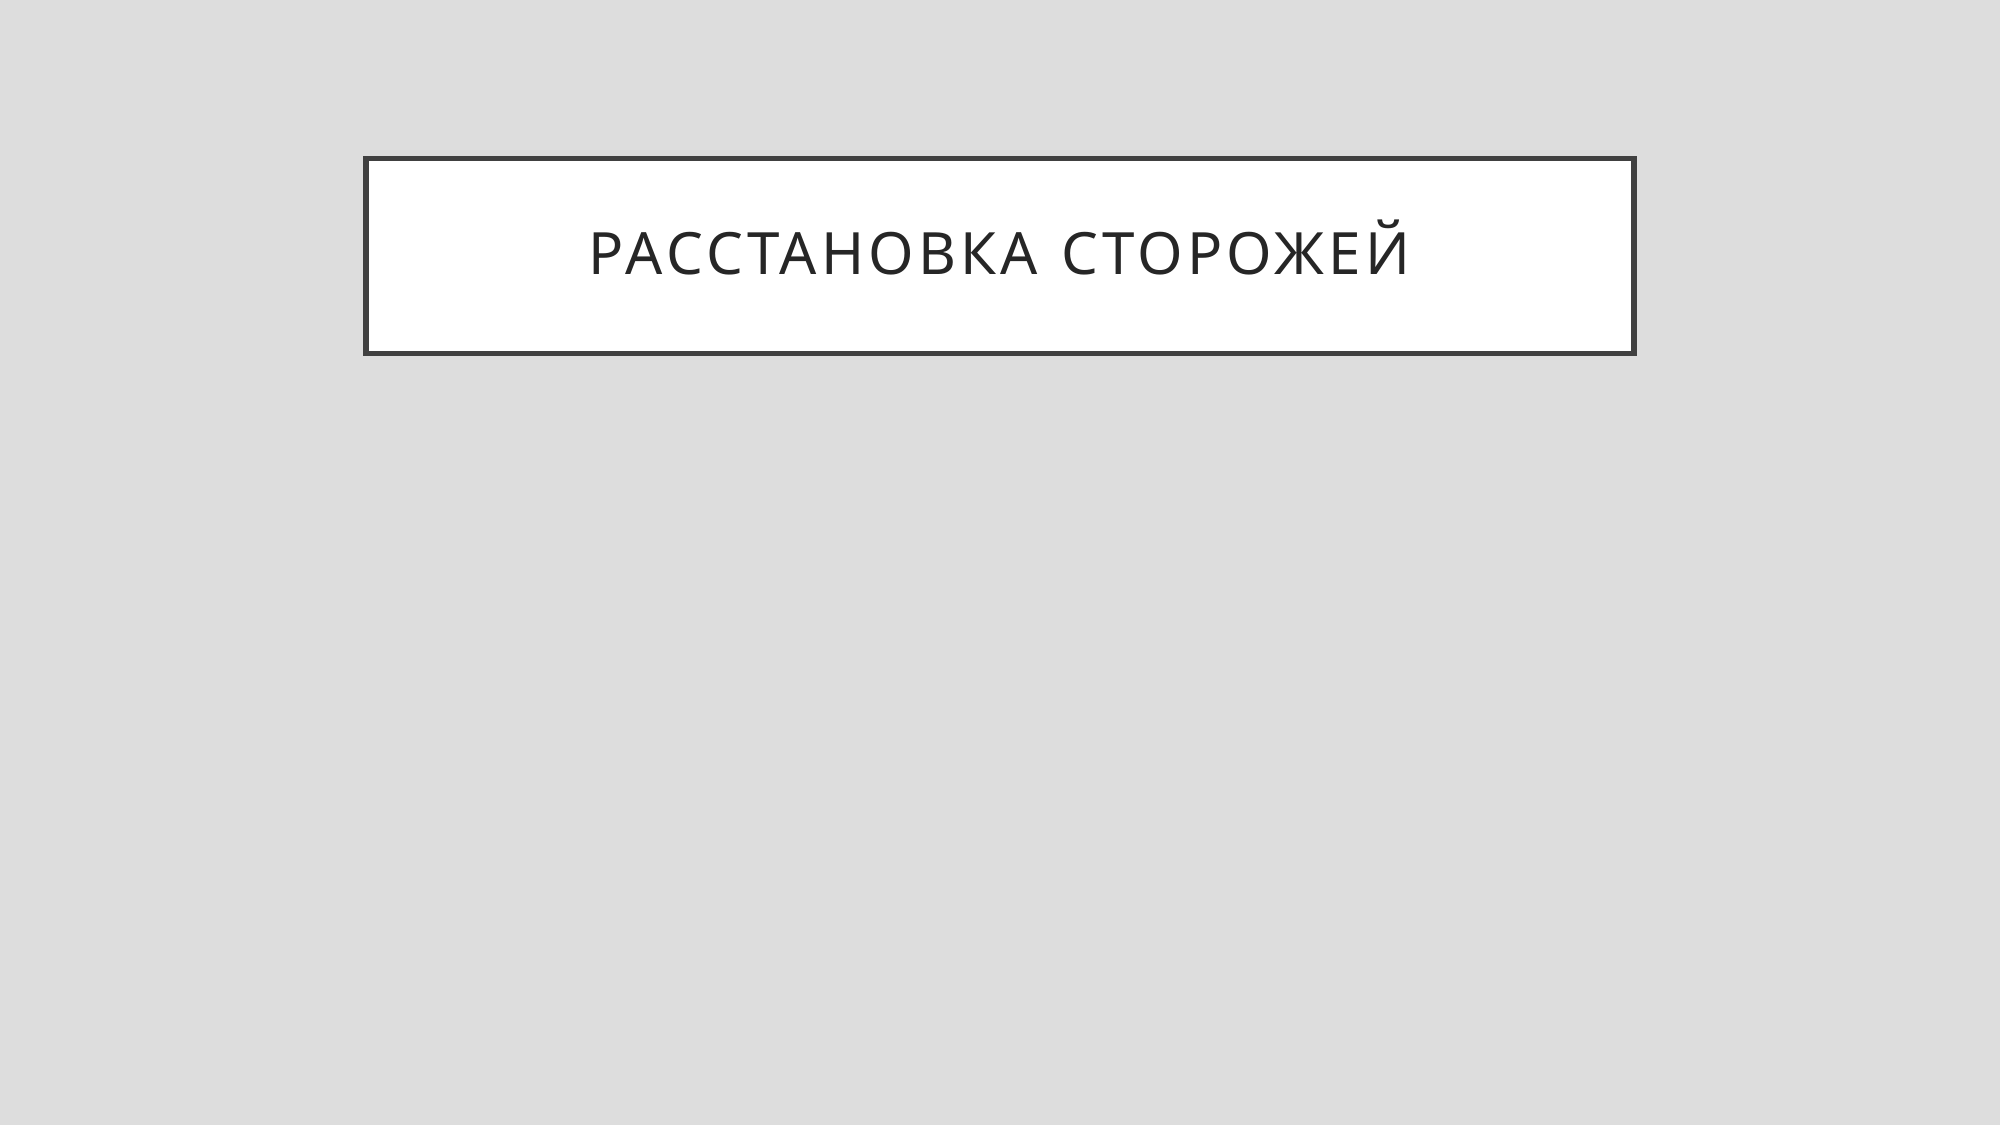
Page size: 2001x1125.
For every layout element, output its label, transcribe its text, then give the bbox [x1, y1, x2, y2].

title Расстановка Сторожей [363, 156, 1637, 356]
